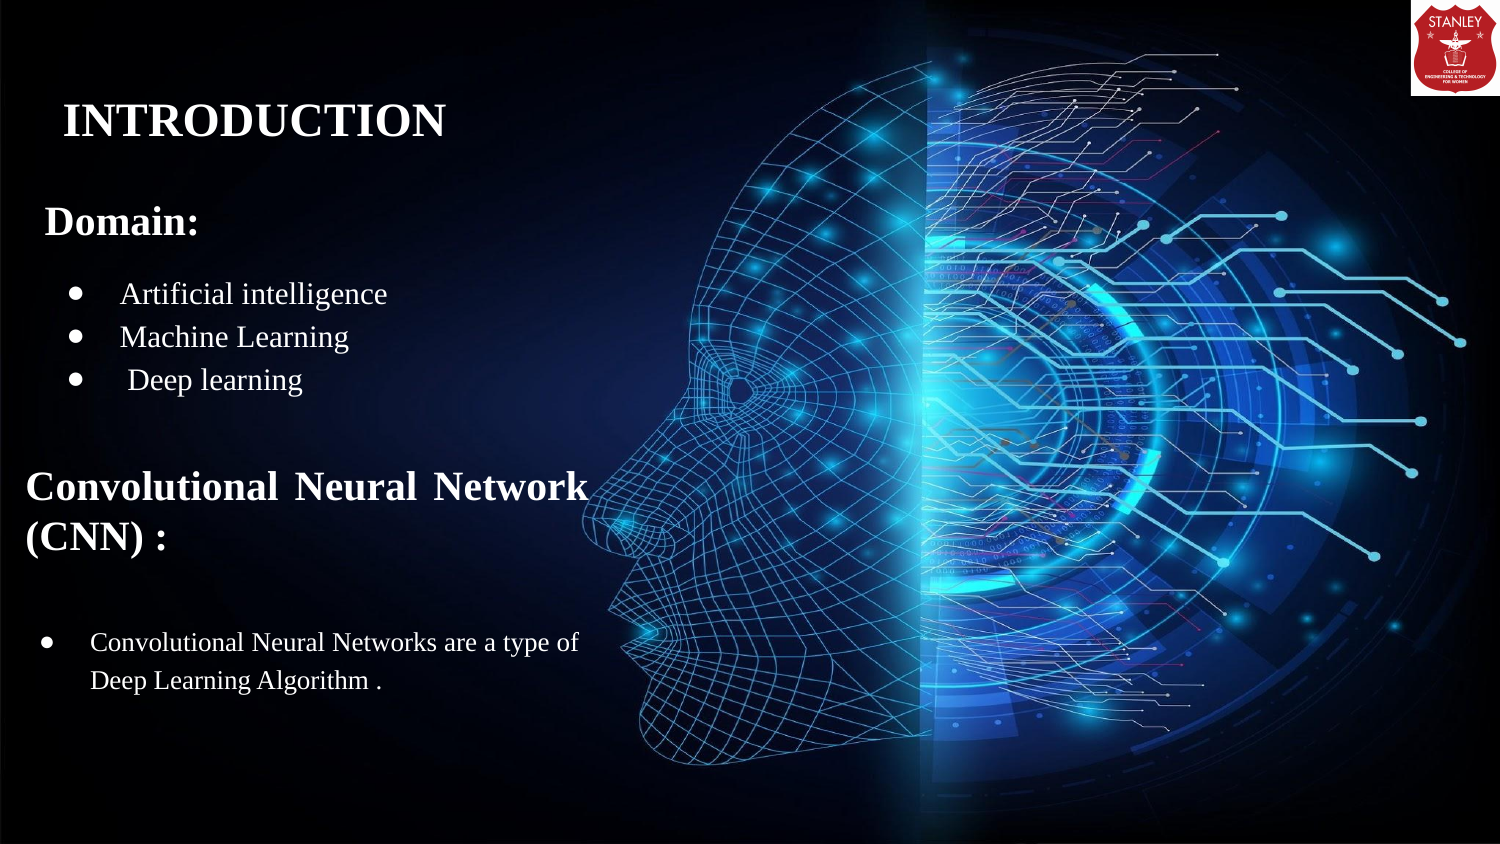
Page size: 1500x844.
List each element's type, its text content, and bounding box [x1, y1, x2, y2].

text_box Domain: [29, 171, 522, 252]
text_box INTRODUCTION [39, 45, 532, 162]
text_box Convolutional Neural Networks are a type of Deep Learning Algorithm . [0, 574, 595, 710]
text_box Convolutional Neural Network (CNN) : [10, 443, 605, 574]
text_box Artificial intelligence Machine Learning Deep learning [29, 252, 522, 443]
picture [0, 0, 1500, 844]
